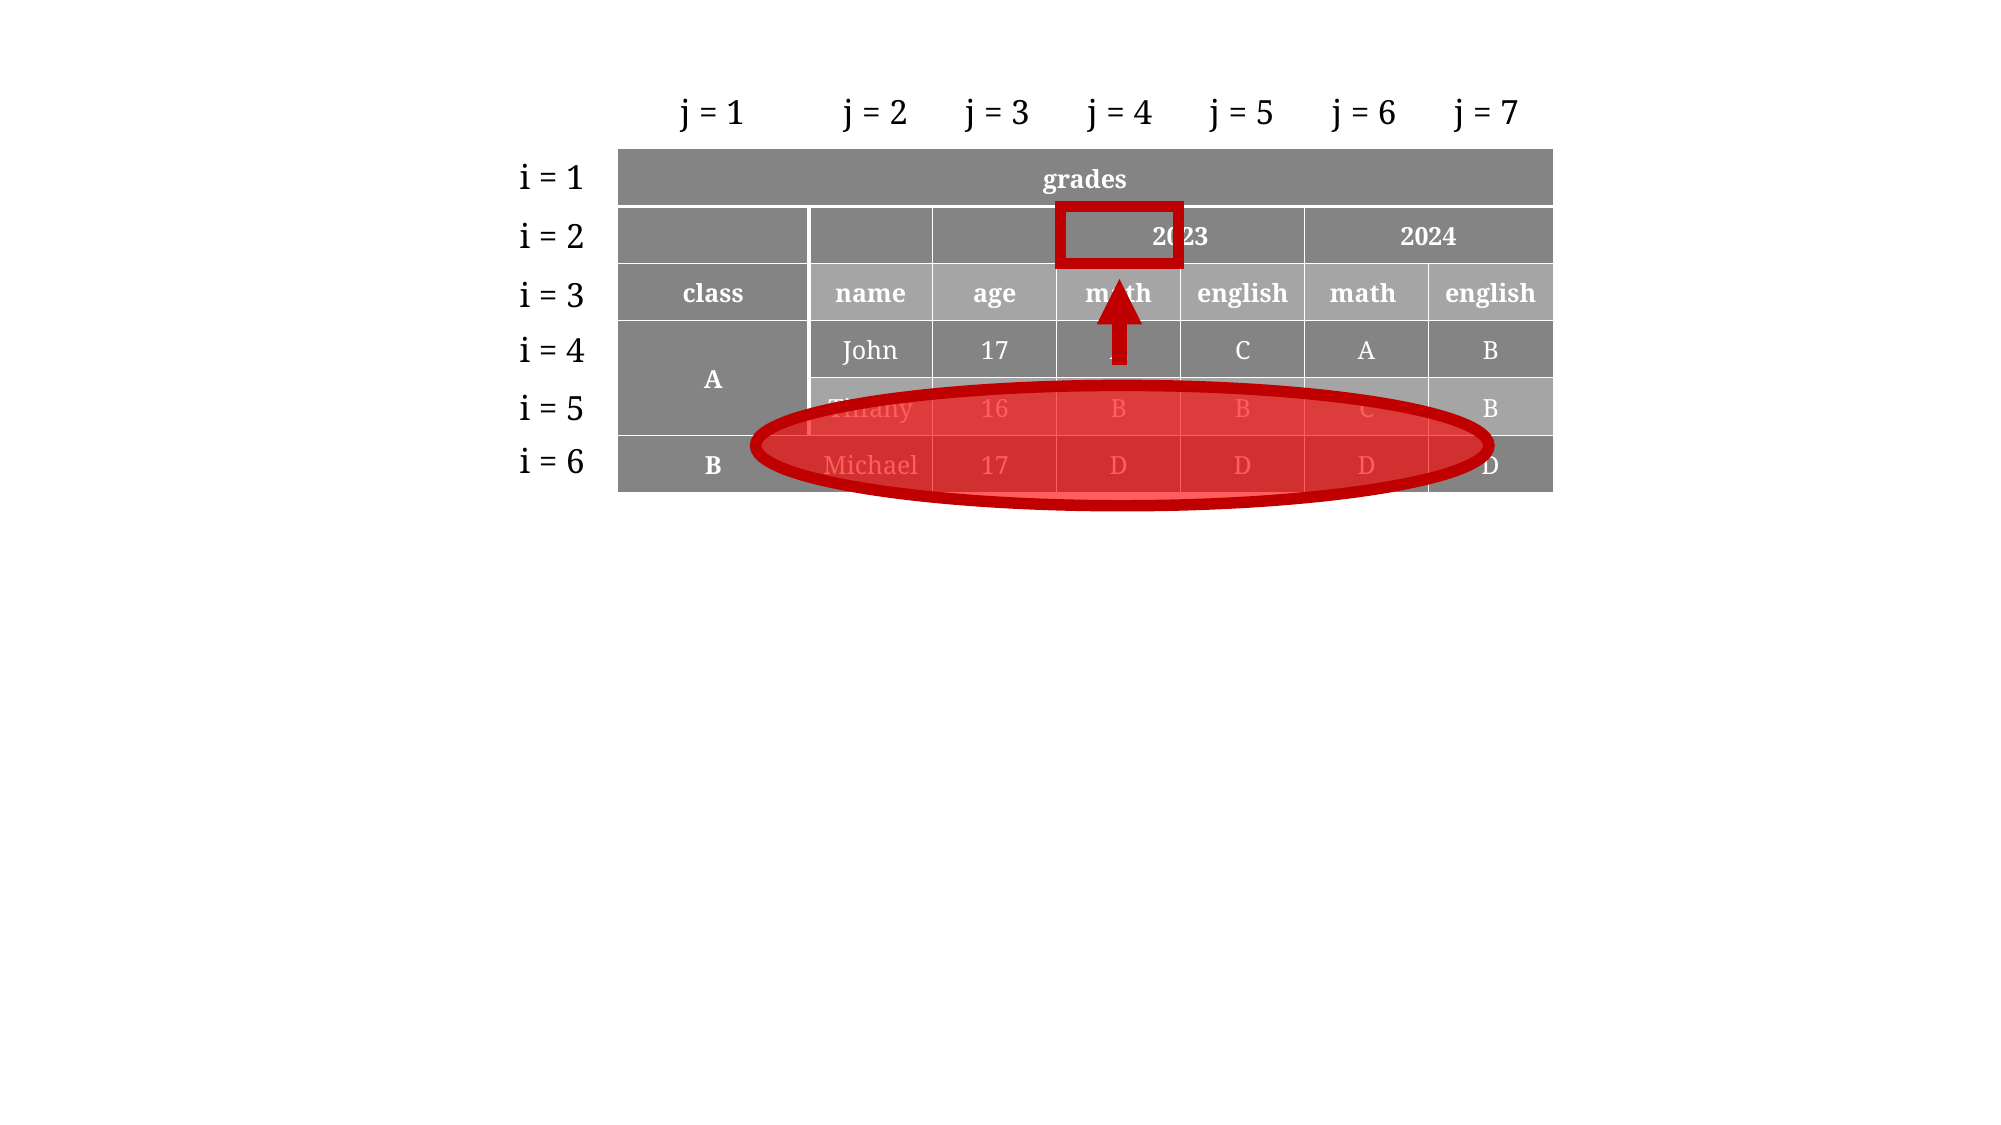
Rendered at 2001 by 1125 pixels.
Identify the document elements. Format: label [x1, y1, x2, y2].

table_cell [1429, 378, 1553, 435]
table_cell [1429, 321, 1553, 377]
text_box [504, 207, 652, 263]
table_cell [1305, 321, 1428, 377]
table_cell [1180, 208, 1304, 263]
table_header [618, 149, 1553, 205]
text_box [950, 84, 1050, 139]
text_box [504, 266, 652, 377]
table_cell [933, 264, 1056, 320]
table_cell [1429, 264, 1553, 320]
table_cell [618, 321, 807, 435]
table_cell [933, 321, 1056, 377]
table_cell [811, 378, 932, 407]
text_box [1317, 84, 1416, 139]
table_cell [652, 208, 807, 263]
table_cell [1181, 264, 1304, 320]
table_cell [1057, 264, 1180, 320]
table_cell [811, 264, 932, 320]
text_box [1072, 84, 1172, 139]
table_cell [811, 321, 932, 377]
text_box [504, 149, 652, 204]
text_box [1439, 84, 1539, 139]
table_cell [1057, 321, 1180, 377]
table_cell [1181, 321, 1304, 377]
table_cell [1305, 378, 1428, 406]
table_cell [1181, 378, 1304, 387]
text_box [1059, 205, 1180, 264]
table_cell [933, 378, 1056, 388]
table_cell [618, 436, 846, 492]
table_cell [1429, 436, 1553, 492]
table_cell [1305, 208, 1553, 263]
table_cell [933, 208, 1056, 263]
text_box [504, 379, 652, 488]
text_box [828, 84, 927, 139]
table_cell [1399, 485, 1428, 492]
table_cell [1305, 264, 1428, 320]
table_cell [811, 208, 932, 263]
table_cell [618, 264, 807, 320]
text_box [1195, 84, 1294, 139]
text_box [665, 84, 765, 139]
